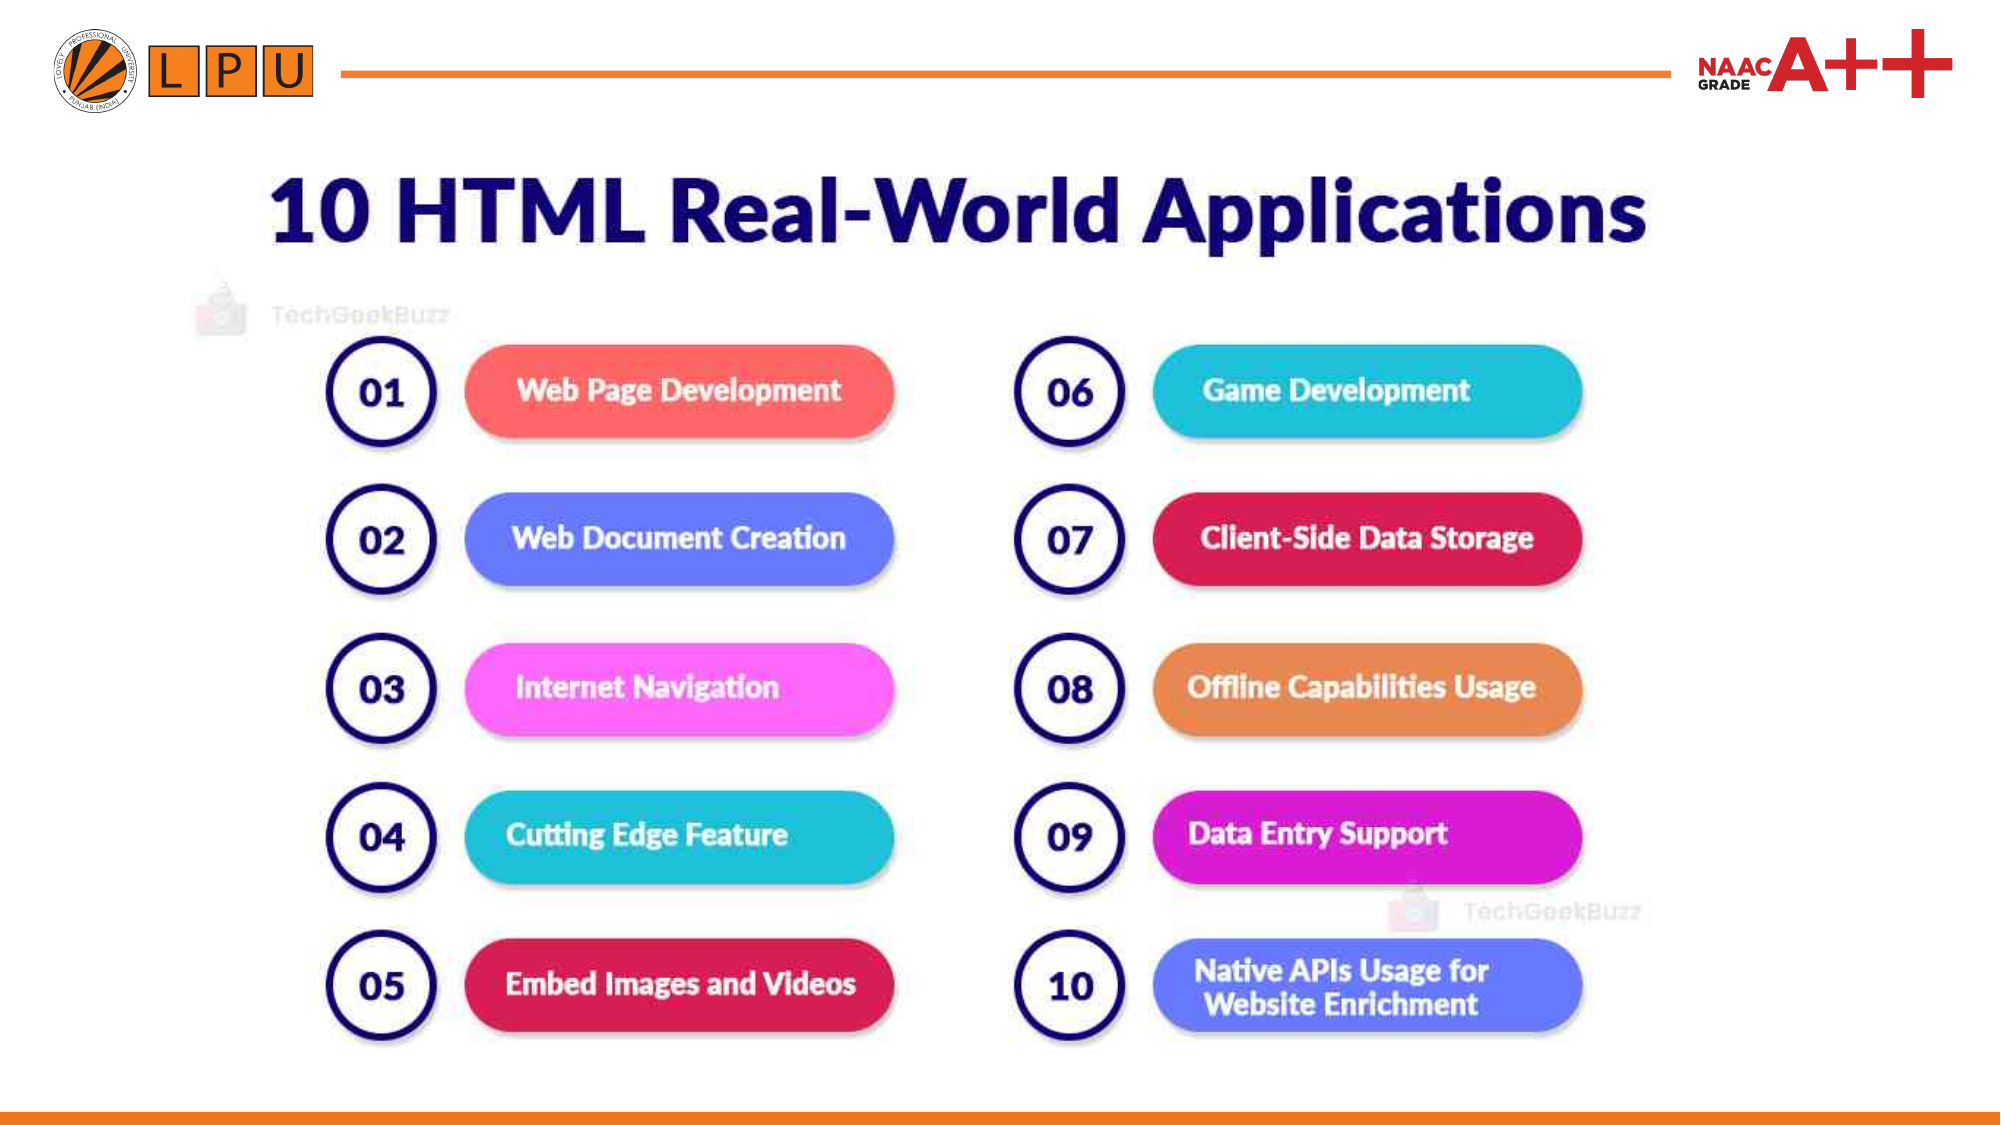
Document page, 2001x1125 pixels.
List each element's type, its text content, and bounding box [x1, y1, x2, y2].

picture [120, 130, 1742, 1079]
text_box Real World Applications [566, 70, 1917, 259]
